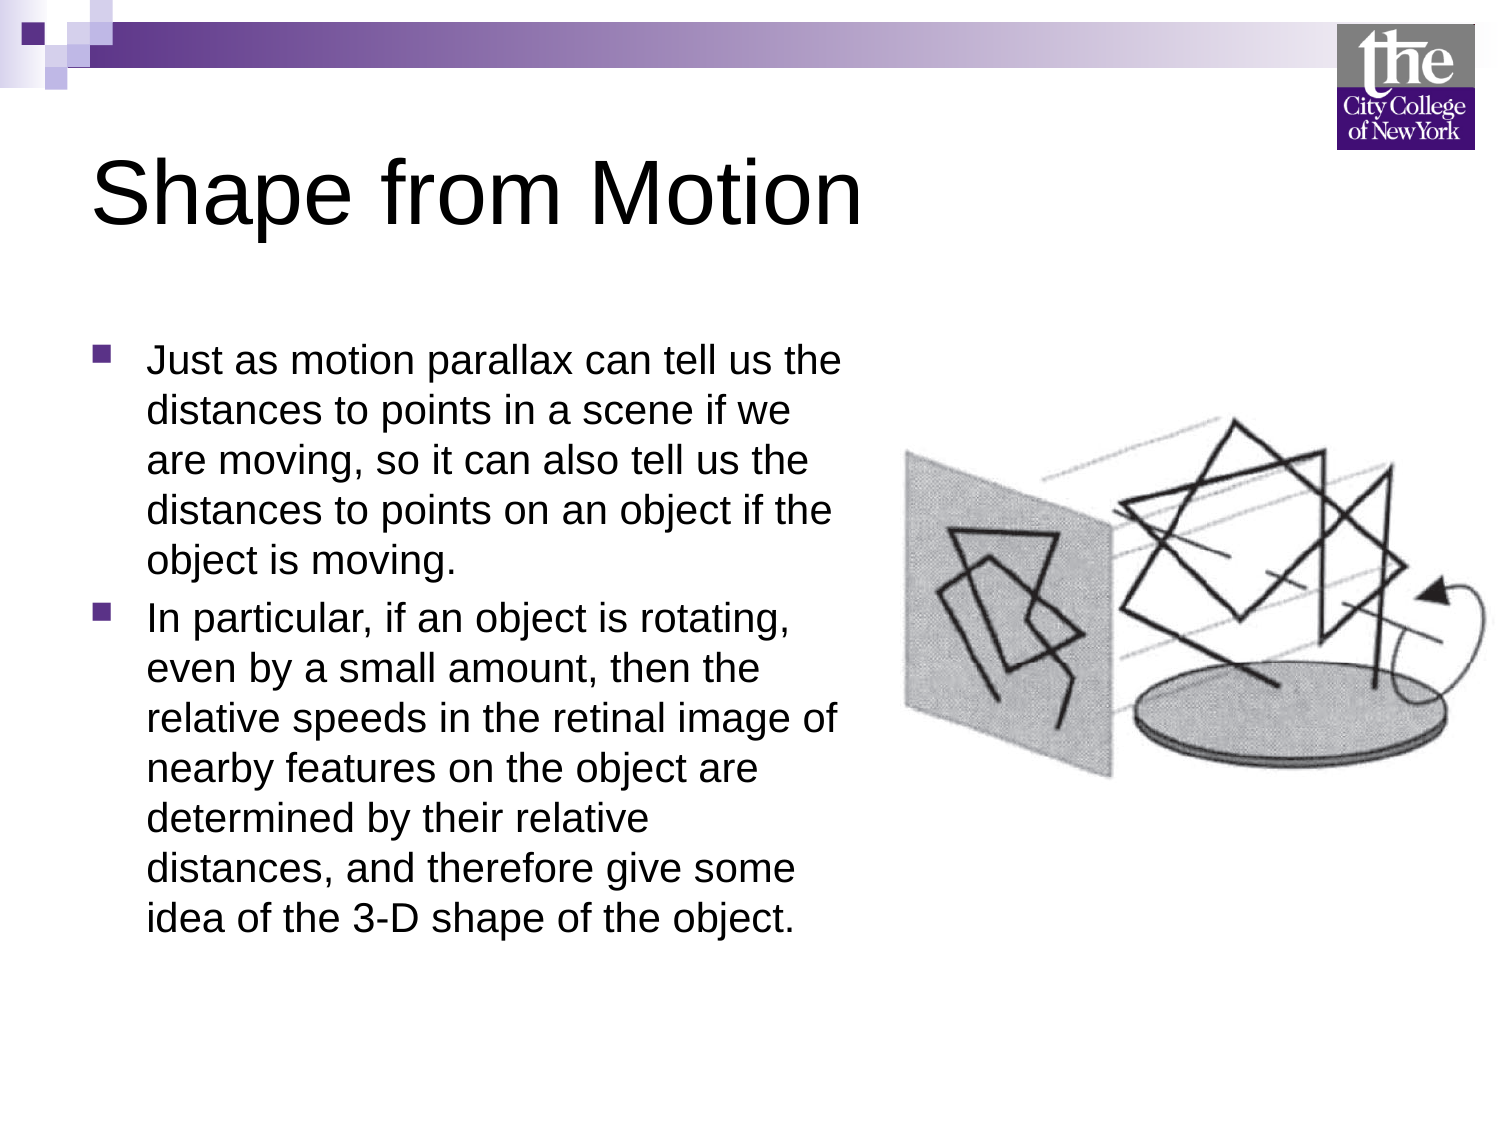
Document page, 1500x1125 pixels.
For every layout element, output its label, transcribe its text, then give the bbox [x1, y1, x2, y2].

picture [884, 412, 1500, 788]
list Just as motion parallax can tell us the distances to points in a scene if we are moving, so it can also tell us the distances to points on an object if the object is moving. In particular, if an object is rotating, even by a small amount, then the relative speeds in the retinal image of nearby features on the object are determined by their relative distances, and therefore give some idea of the 3-D shape of the object. [74, 324, 863, 963]
picture [1337, 24, 1475, 150]
title Shape from Motion [74, 74, 1426, 301]
